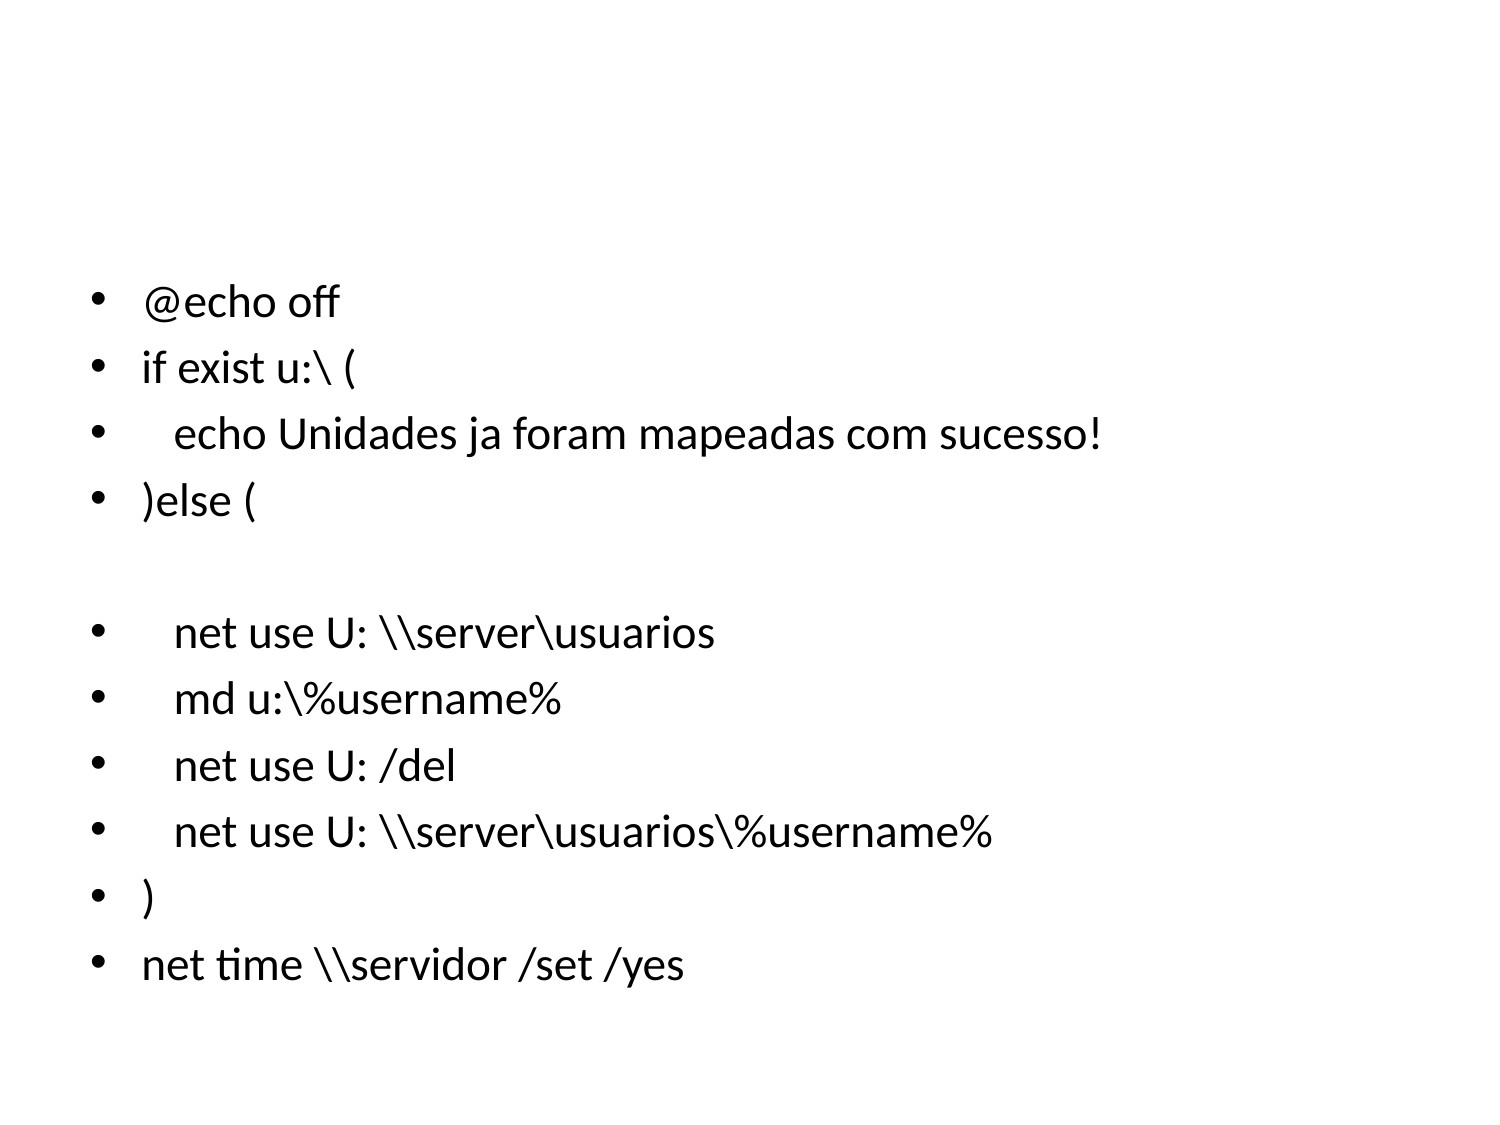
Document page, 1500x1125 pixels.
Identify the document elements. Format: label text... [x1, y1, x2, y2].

list @echo off if exist u:\ ( echo Unidades ja foram mapeadas com sucesso! )else ( net use U: \\server\usuarios md u:\%username% net use U: /del net use U: \\server\usuarios\%username% ) net time \\servidor /set /yes [75, 262, 1425, 1005]
